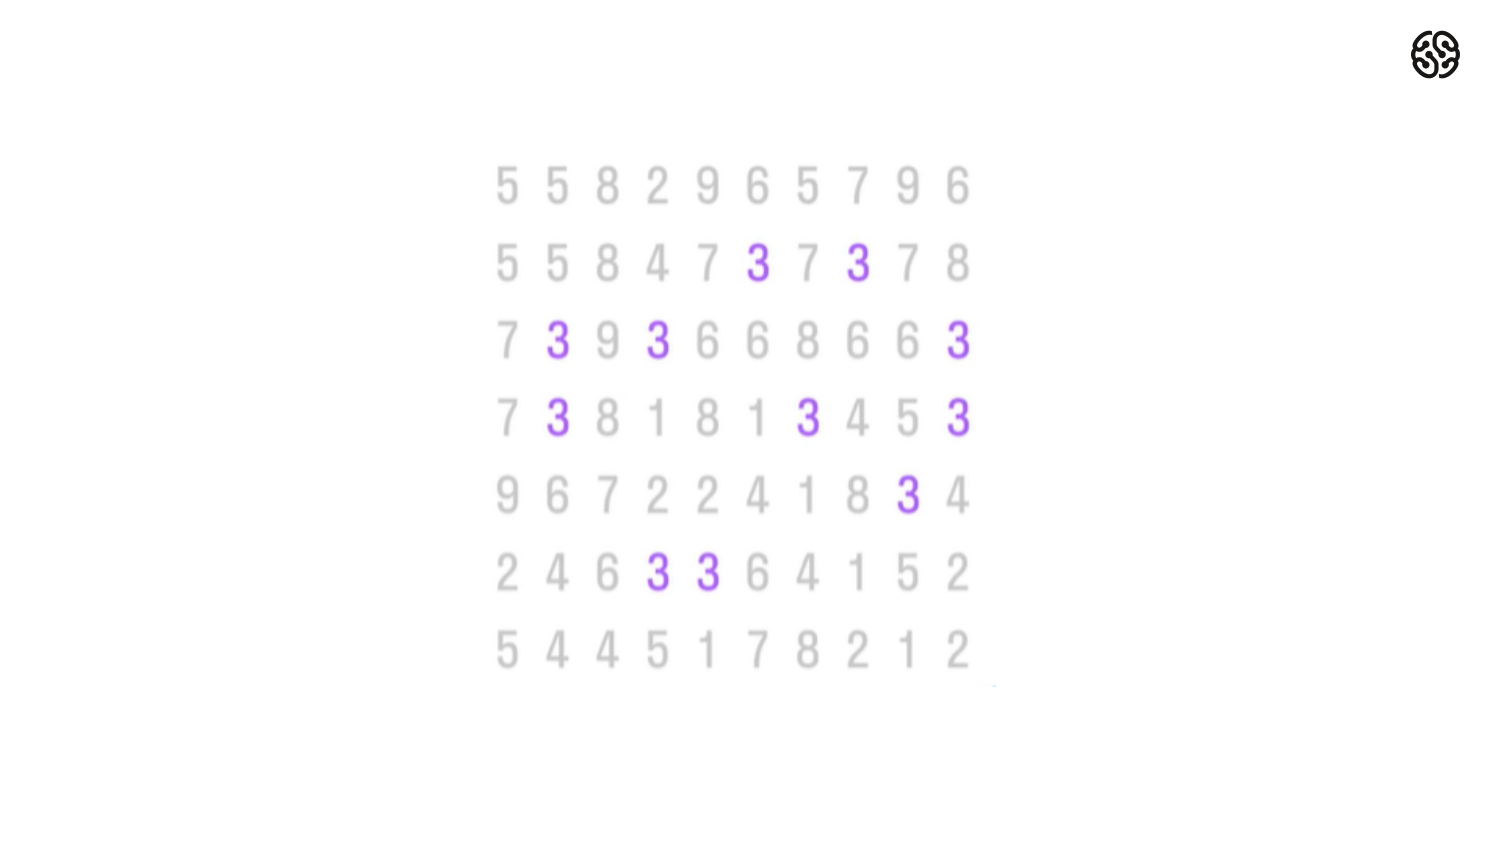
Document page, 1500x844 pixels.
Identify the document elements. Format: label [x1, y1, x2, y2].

picture [1411, 30, 1460, 79]
picture [468, 140, 996, 687]
